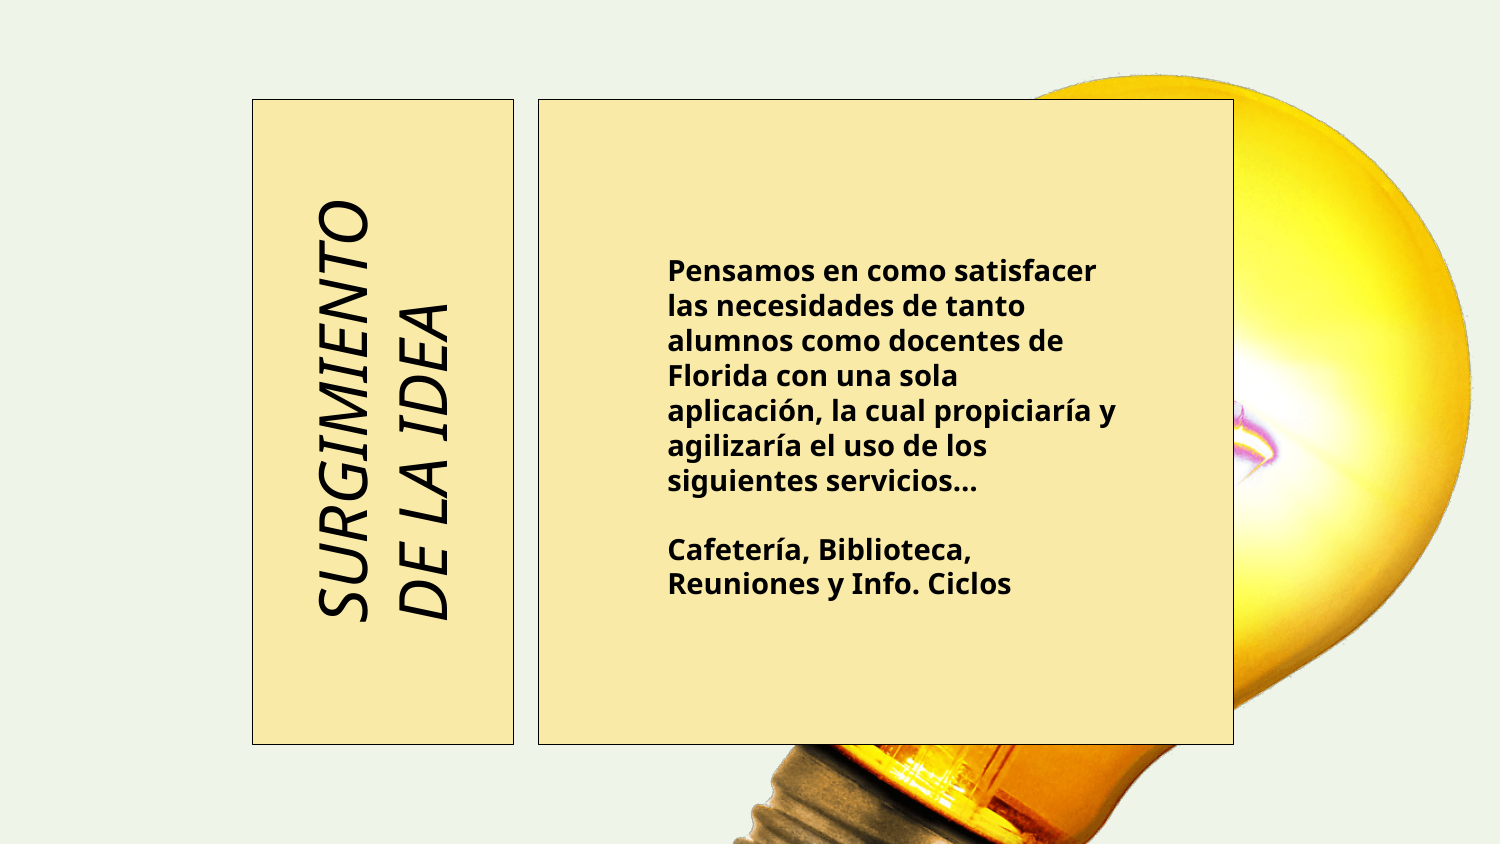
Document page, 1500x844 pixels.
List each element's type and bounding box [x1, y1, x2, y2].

text_box [536, 98, 626, 746]
text_box [251, 99, 514, 745]
picture [411, 0, 1500, 844]
